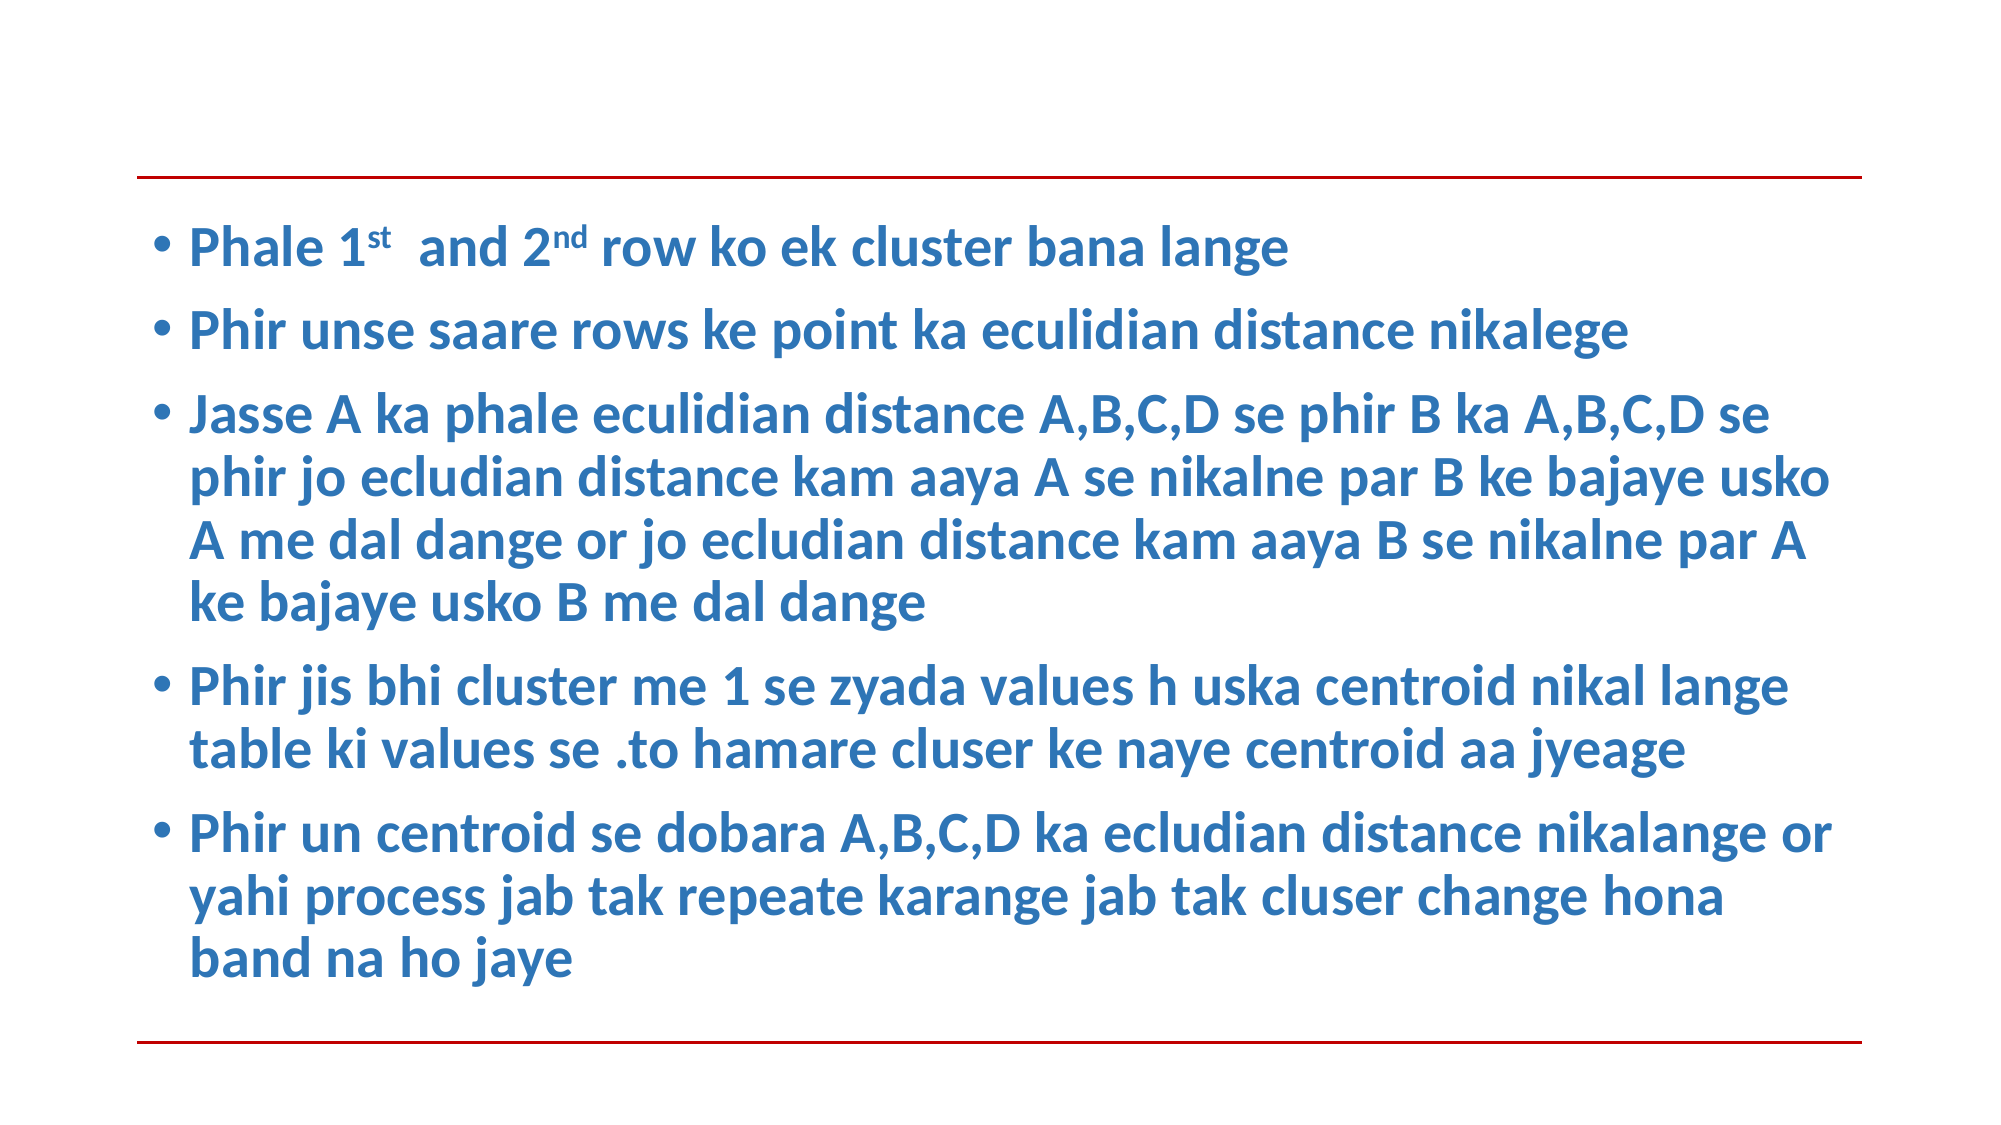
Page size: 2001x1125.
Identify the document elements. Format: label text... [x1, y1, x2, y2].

list Phale 1st and 2nd row ko ek cluster bana lange Phir unse saare rows ke point ka eculidian distance nikalege Jasse A ka phale eculidian distance A,B,C,D se phir B ka A,B,C,D se phir jo ecludian distance kam aaya A se nikalne par B ke bajaye usko A me dal dange or jo ecludian distance kam aaya B se nikalne par A ke bajaye usko B me dal dange Phir jis bhi cluster me 1 se zyada values h uska centroid nikal lange table ki values se .to hamare cluser ke naye centroid aa jyeage Phir un centroid se dobara A,B,C,D ka ecludian distance nikalange or yahi process jab tak repeate karange jab tak cluser change hona band na ho jaye [137, 208, 1863, 1014]
